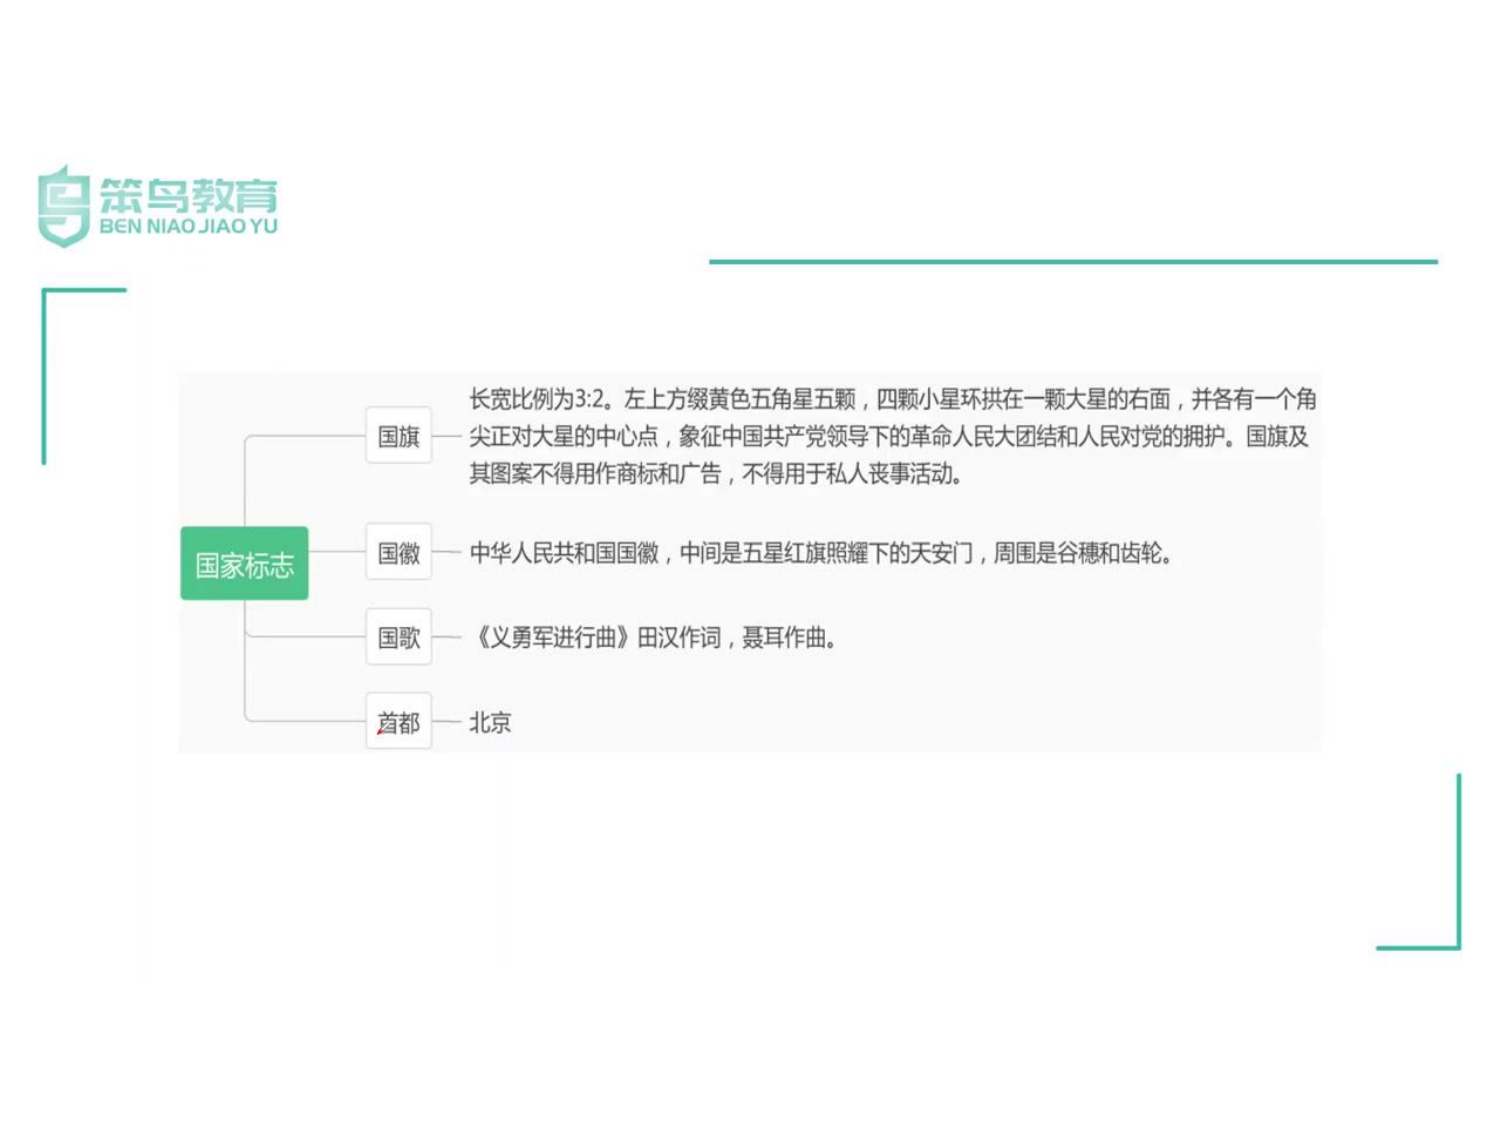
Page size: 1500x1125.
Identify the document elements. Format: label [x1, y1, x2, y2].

picture [0, 140, 1500, 985]
